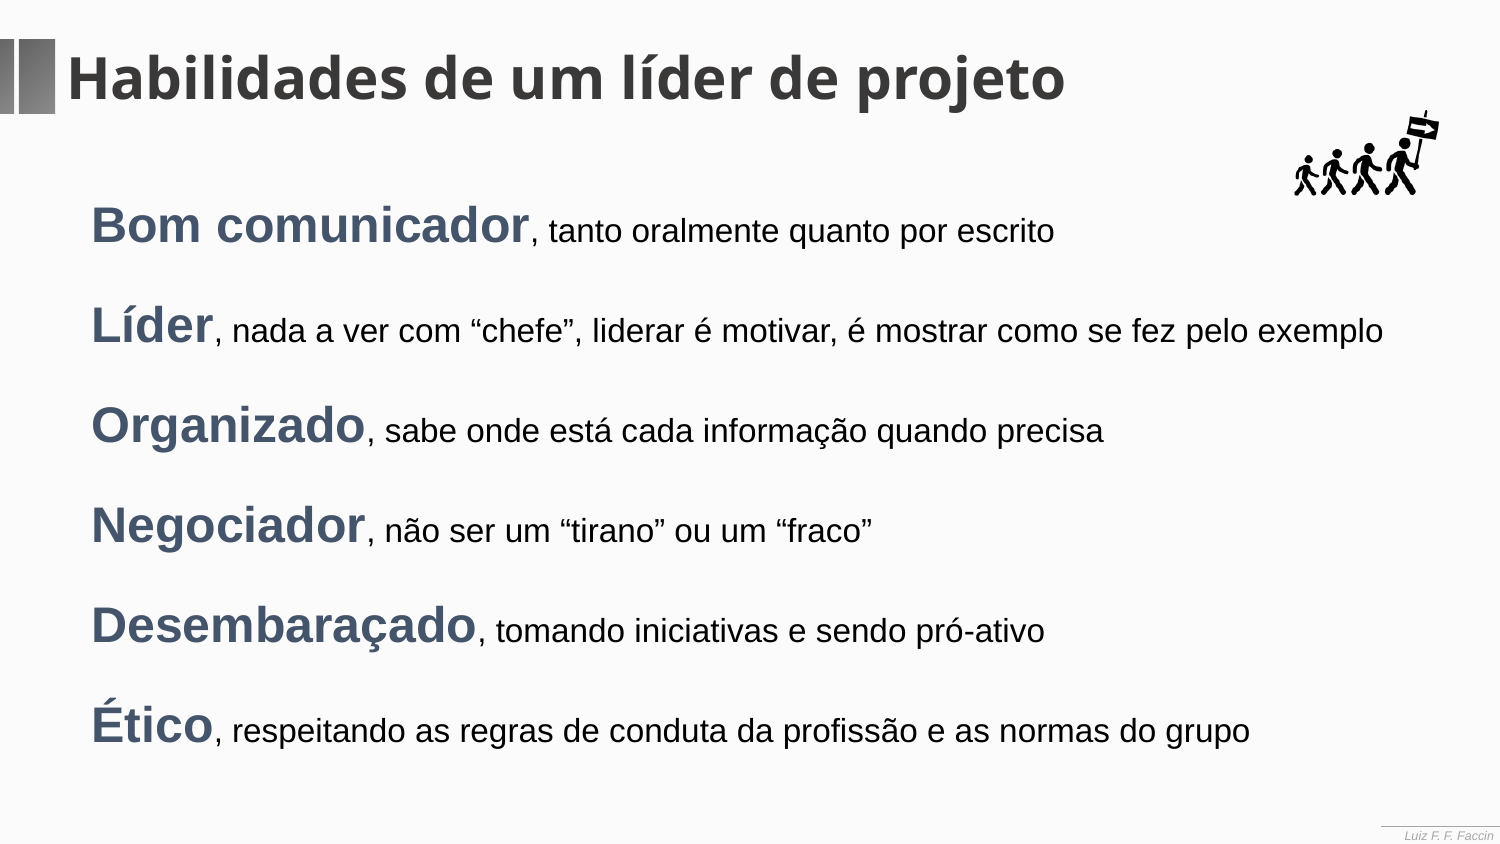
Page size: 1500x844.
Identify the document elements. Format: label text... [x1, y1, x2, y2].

picture [1286, 72, 1447, 233]
text_box Bom comunicador, tanto oralmente quanto por escrito Líder, nada a ver com “chefe”, liderar é motivar, é mostrar como se fez pelo exemplo Organizado, sabe onde está cada informação quando precisa Negociador, não ser um “tirano” ou um “fraco” Desembaraçado, tomando iniciativas e sendo pró-ativo Ético, respeitando as regras de conduta da profissão e as normas do grupo [76, 185, 1447, 844]
text_box Habilidades de um líder de projeto [51, 34, 1500, 119]
